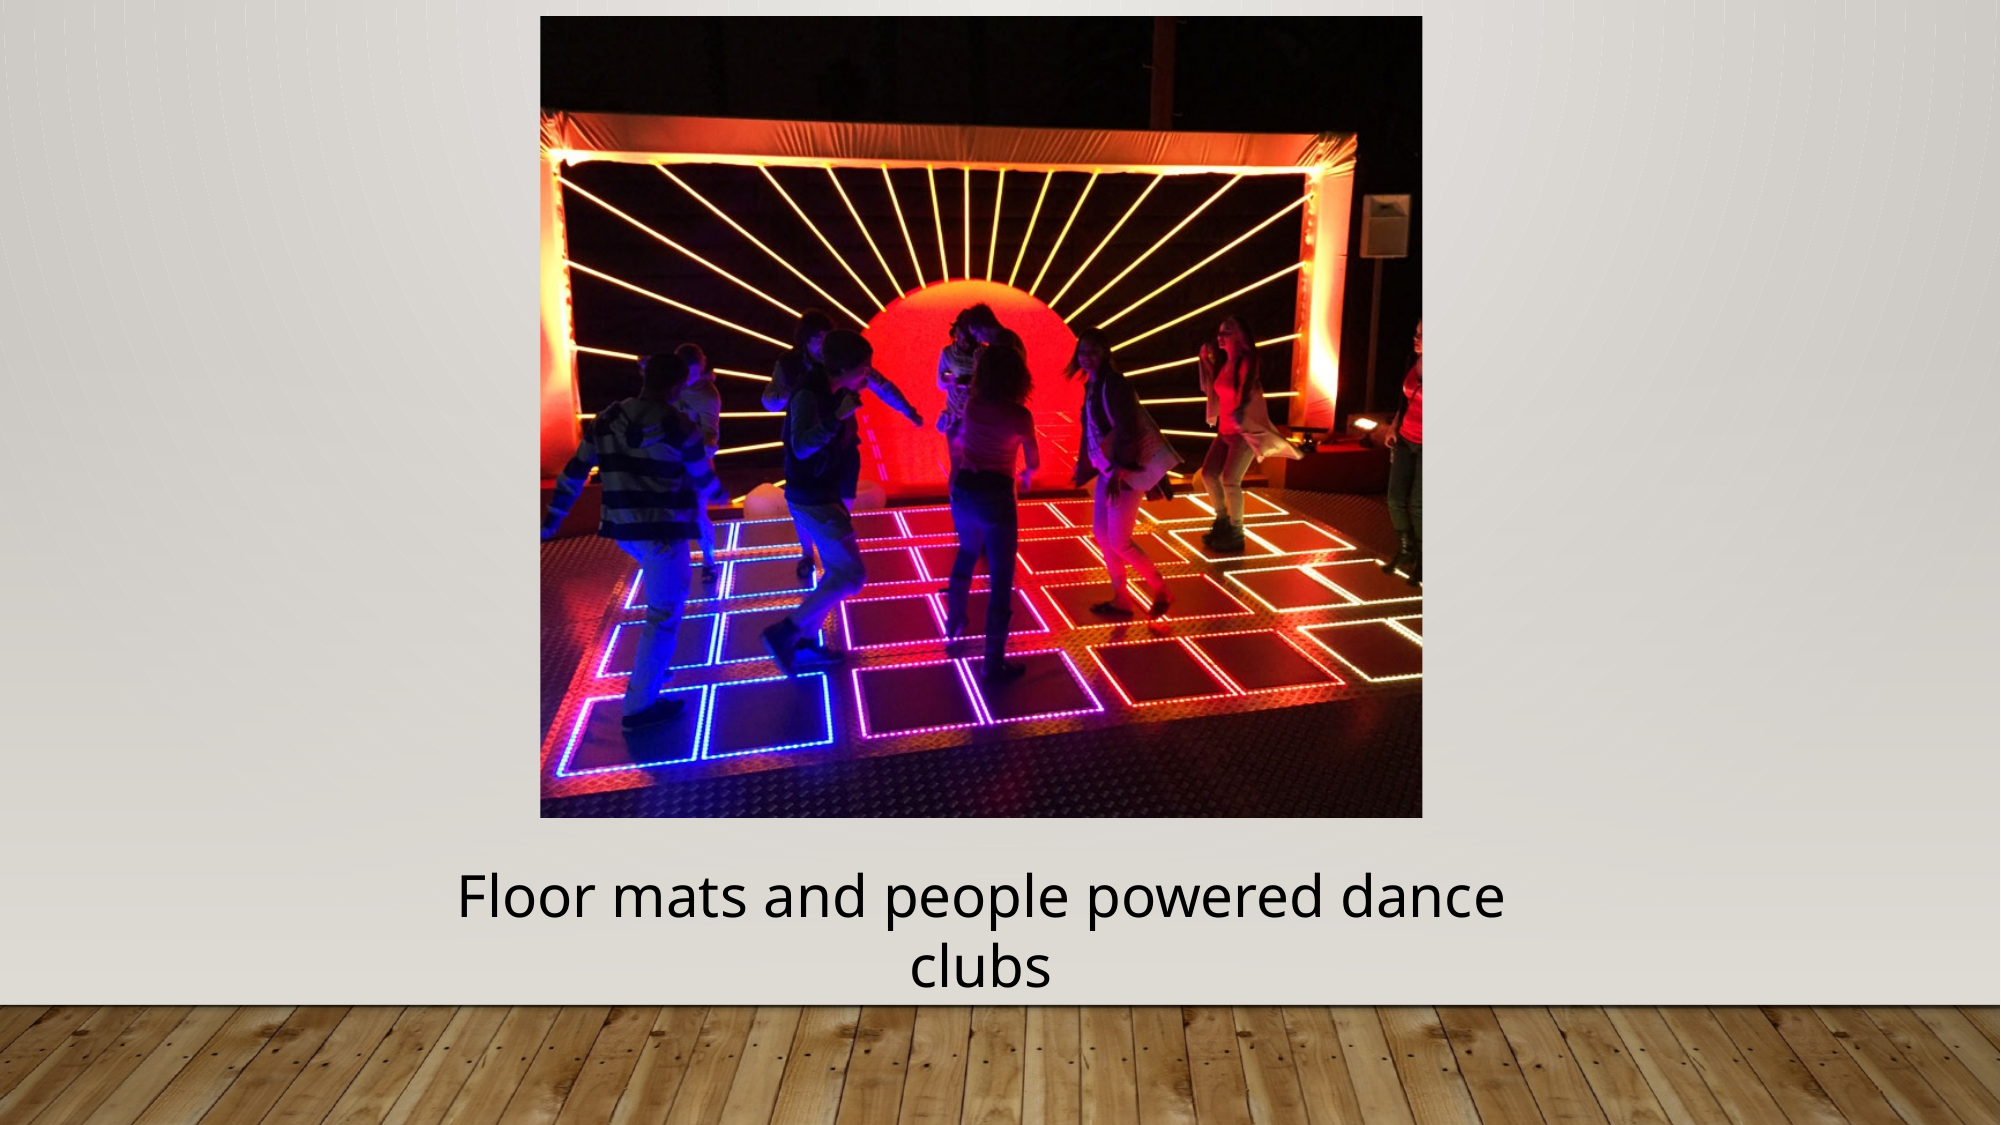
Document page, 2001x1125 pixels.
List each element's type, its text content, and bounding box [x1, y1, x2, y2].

picture [540, 16, 1423, 818]
text_box Floor mats and people powered dance clubs [417, 852, 1546, 1007]
picture [0, 1005, 2000, 1125]
